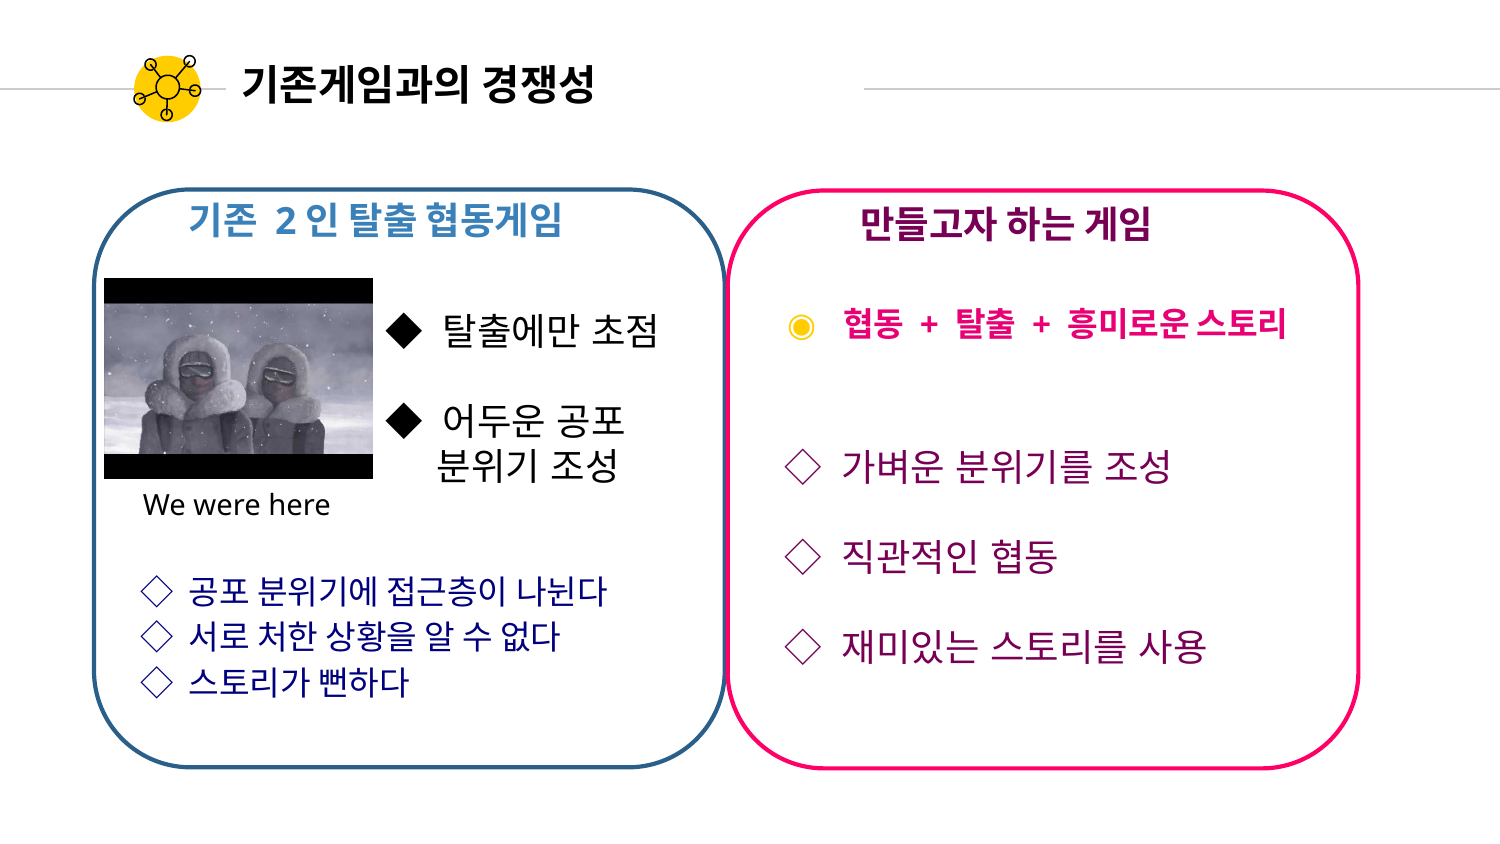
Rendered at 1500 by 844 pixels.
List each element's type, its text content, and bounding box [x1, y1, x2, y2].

picture [103, 278, 374, 479]
text_box [725, 188, 1361, 771]
text_box [131, 750, 688, 770]
text_box ◆ 탈출에만 초점 ◆ 어두운 공포 분위기 조성 [360, 255, 730, 586]
text_box [711, 586, 726, 725]
text_box We were here [113, 487, 360, 529]
text_box ◇ 공포 분위기에 접근층이 나뉜다 ◇ 서로 처한 상황을 알 수 없다 ◇ 스토리가 뻔하다 [125, 557, 711, 750]
title 기존게임과의 경쟁성 [226, 48, 863, 120]
text_box 만들고자 하는 게임 [794, 193, 1253, 254]
text_box 기존 2인 탈출 협동게임 [174, 189, 633, 250]
text_box [91, 187, 722, 745]
